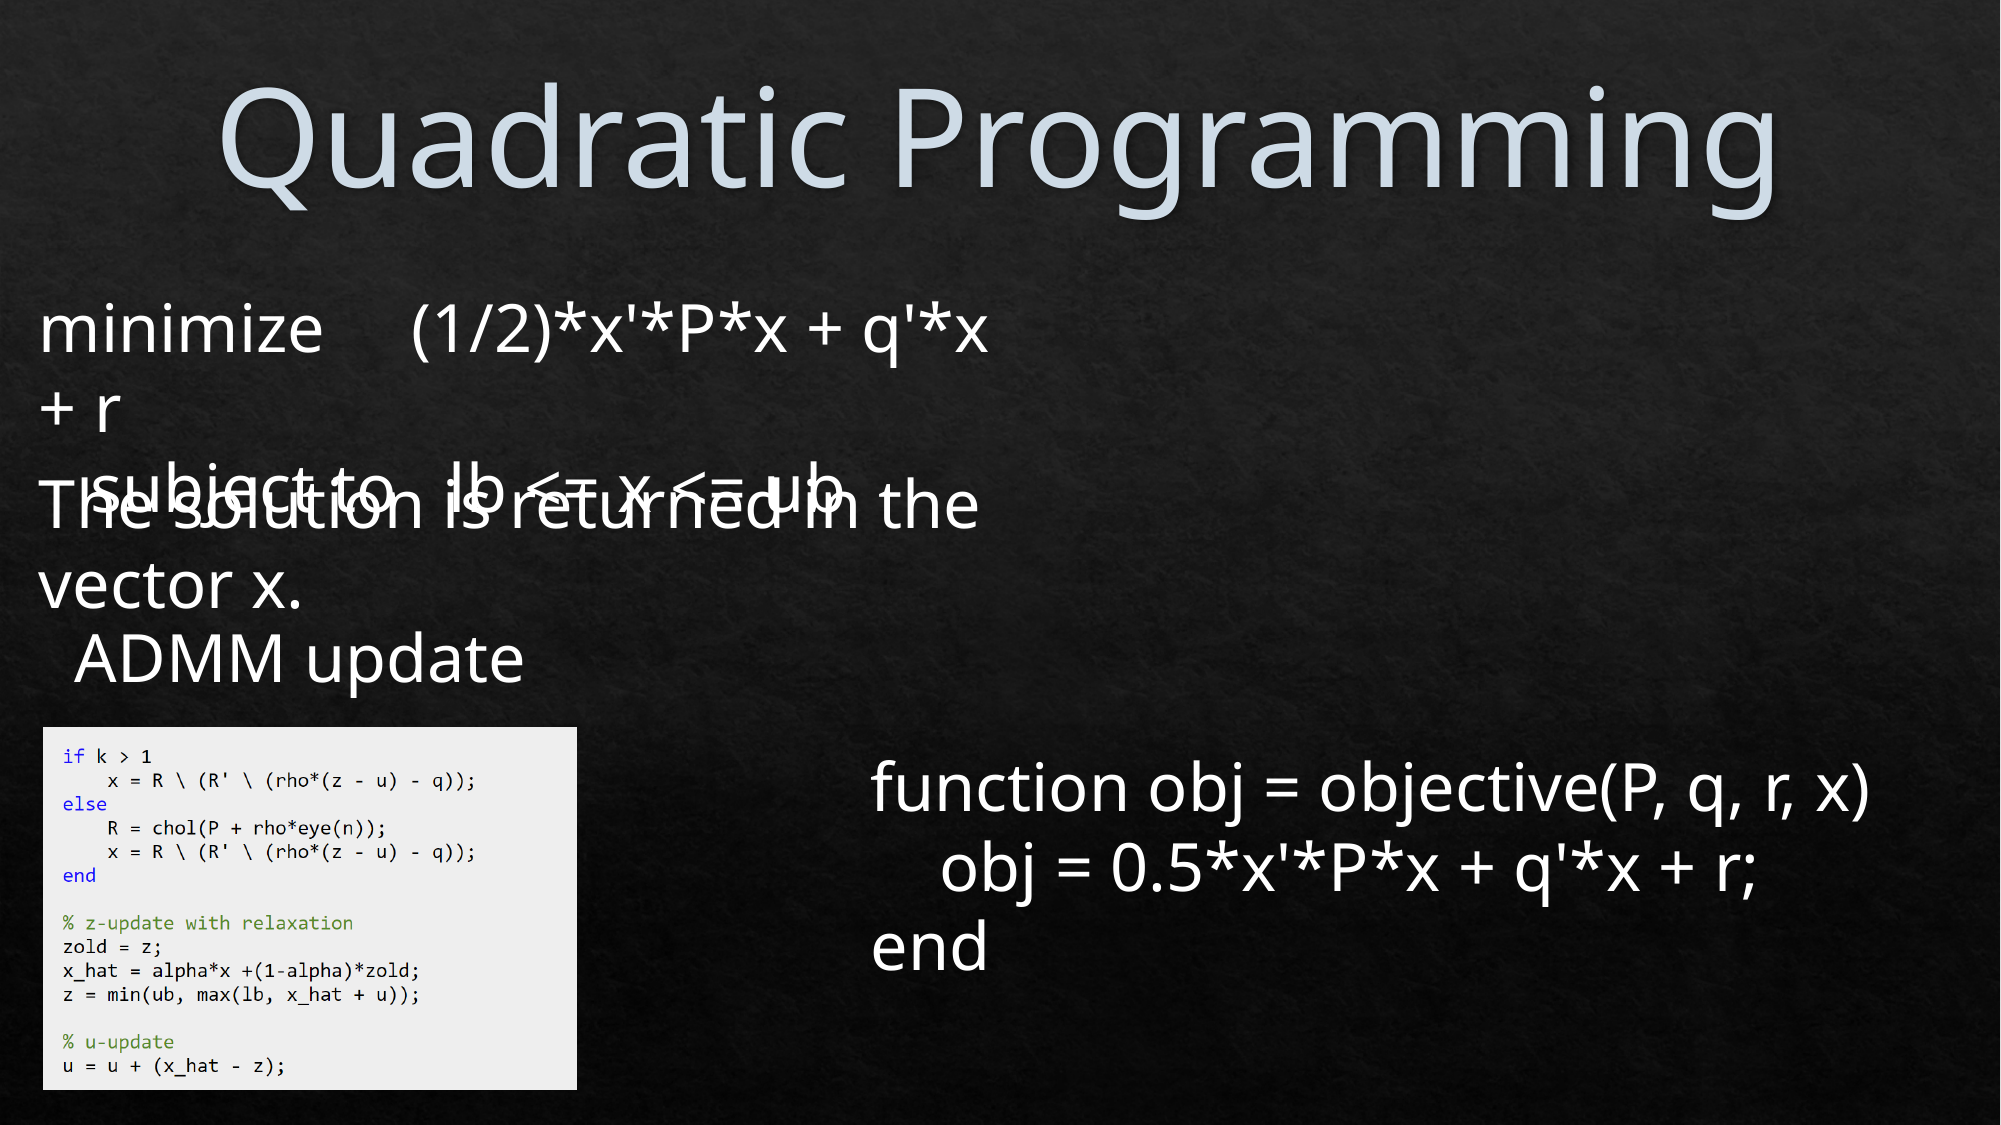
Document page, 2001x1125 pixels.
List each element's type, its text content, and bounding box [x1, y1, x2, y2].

text_box minimize (1/2)*x'*P*x + q'*x + r subject to lb <= x <= ub [24, 278, 1053, 454]
text_box ADMM update [60, 608, 577, 704]
text_box The solution is returned in the vector x. [24, 454, 1209, 630]
picture [43, 727, 577, 1091]
text_box function obj = objective(P, q, r, x) obj = 0.5*x'*P*x + q'*x + r; end [855, 736, 1941, 992]
title Quadratic Programming [150, 39, 1850, 247]
